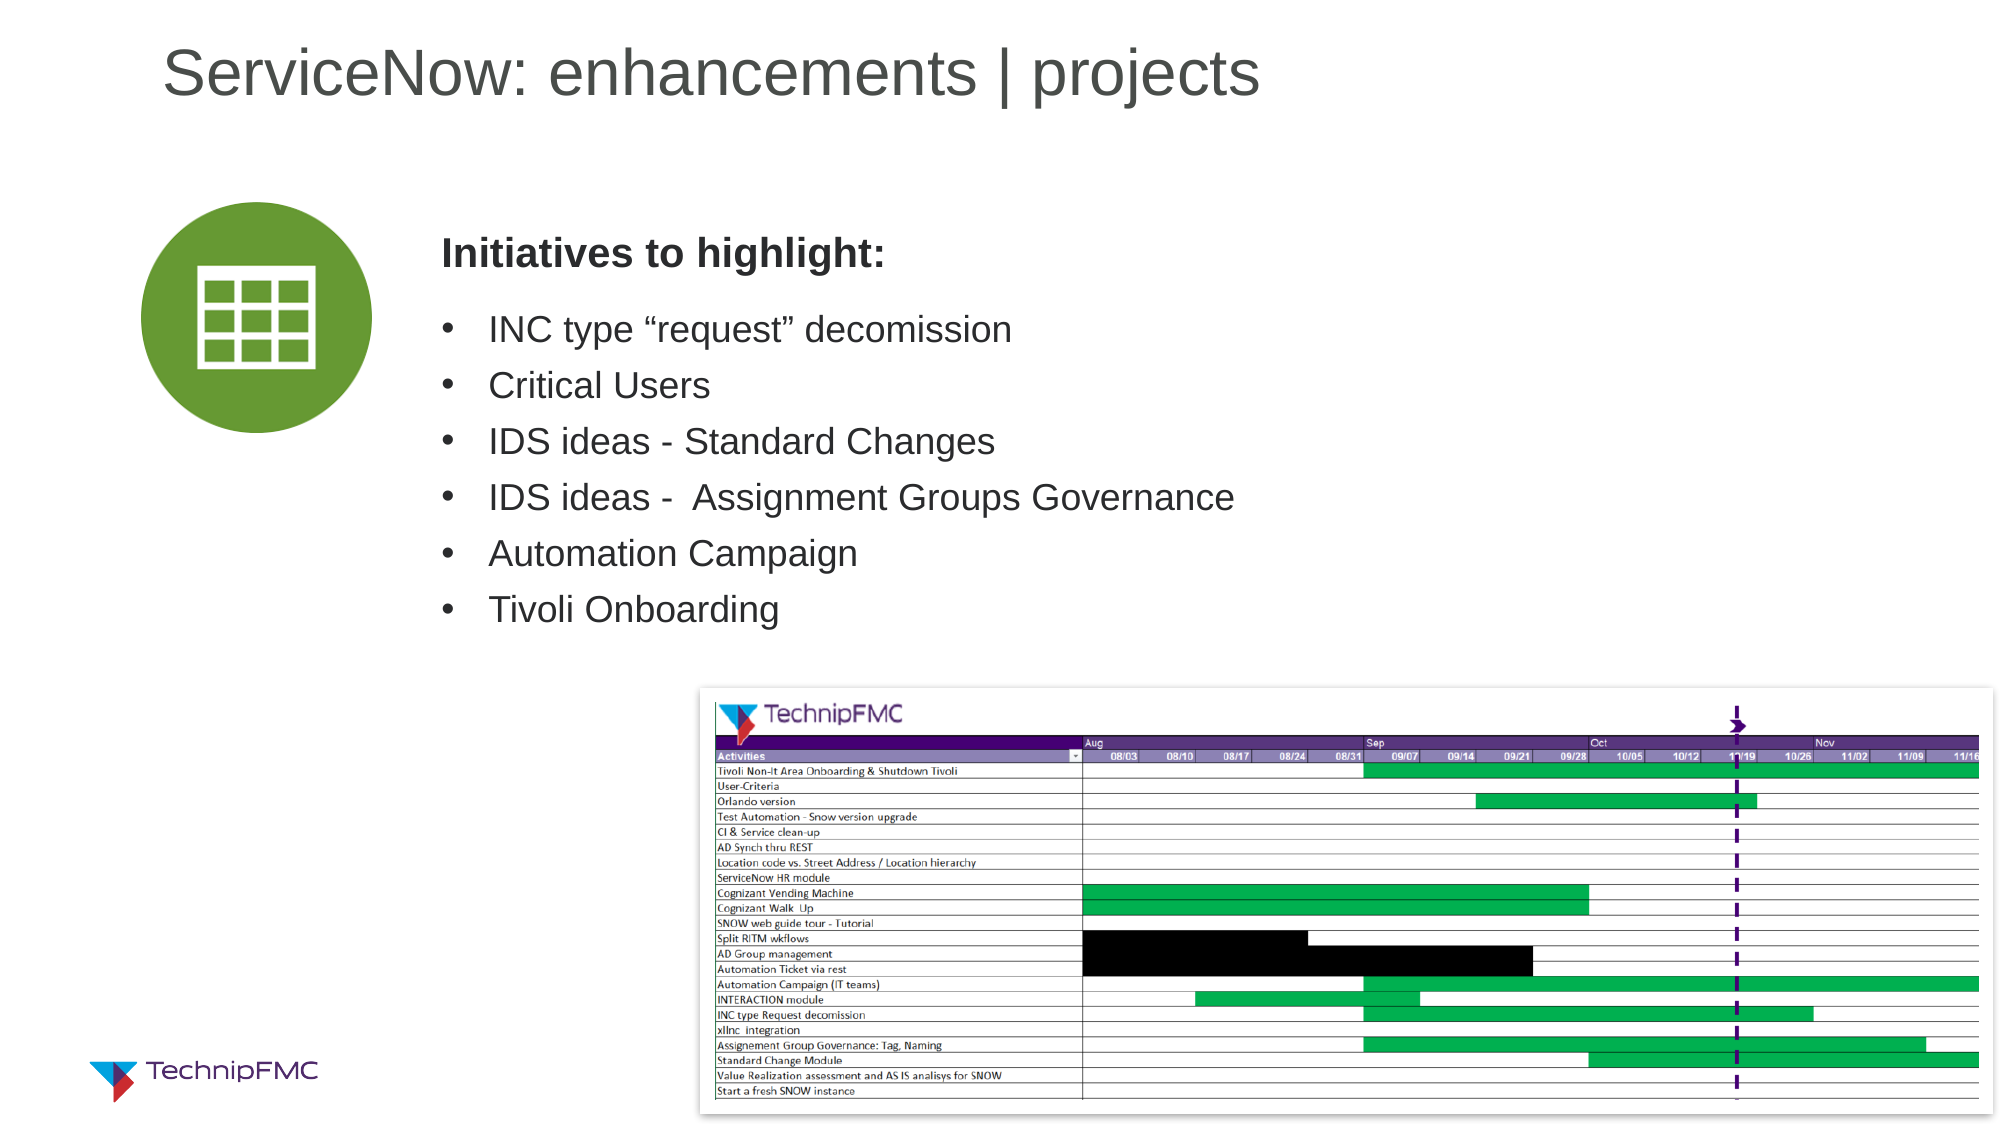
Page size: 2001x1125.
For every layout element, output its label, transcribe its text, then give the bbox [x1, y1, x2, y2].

picture [85, 1053, 322, 1107]
text_box Initiatives to highlight: INC type “request” decomission Critical Users IDS ideas - Standard Changes IDS ideas - Assignment Groups Governance Automation Campaign Tivoli Onboarding [426, 223, 1623, 301]
picture [141, 202, 372, 433]
text_box ServiceNow: enhancements | projects [147, 30, 1946, 105]
picture [714, 702, 1979, 1100]
